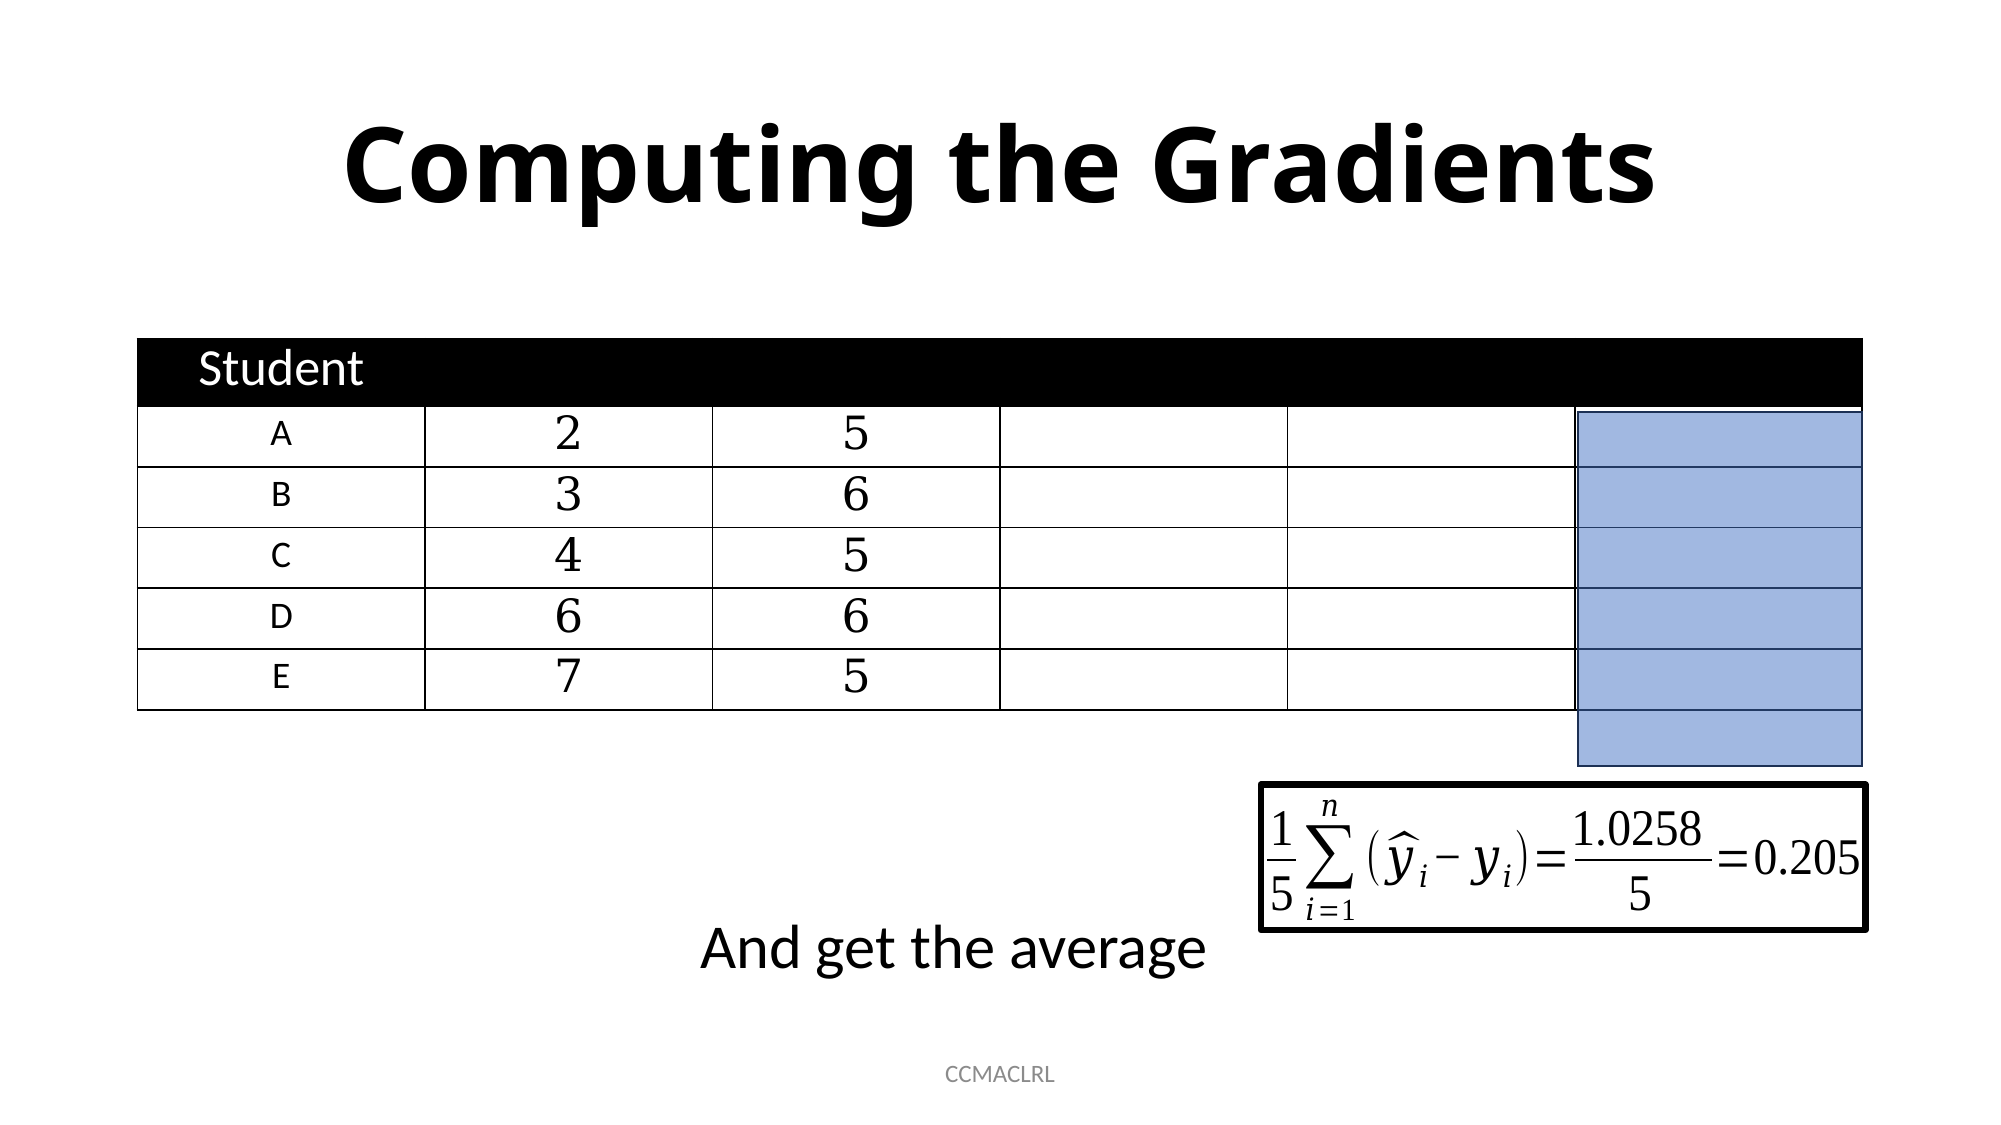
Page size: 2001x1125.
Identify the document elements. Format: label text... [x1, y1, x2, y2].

footer CCMACLRL [662, 1042, 1338, 1103]
text_box And get the average [685, 898, 1231, 988]
text_box [1577, 411, 1863, 767]
title Computing the Gradients [137, 59, 1863, 278]
